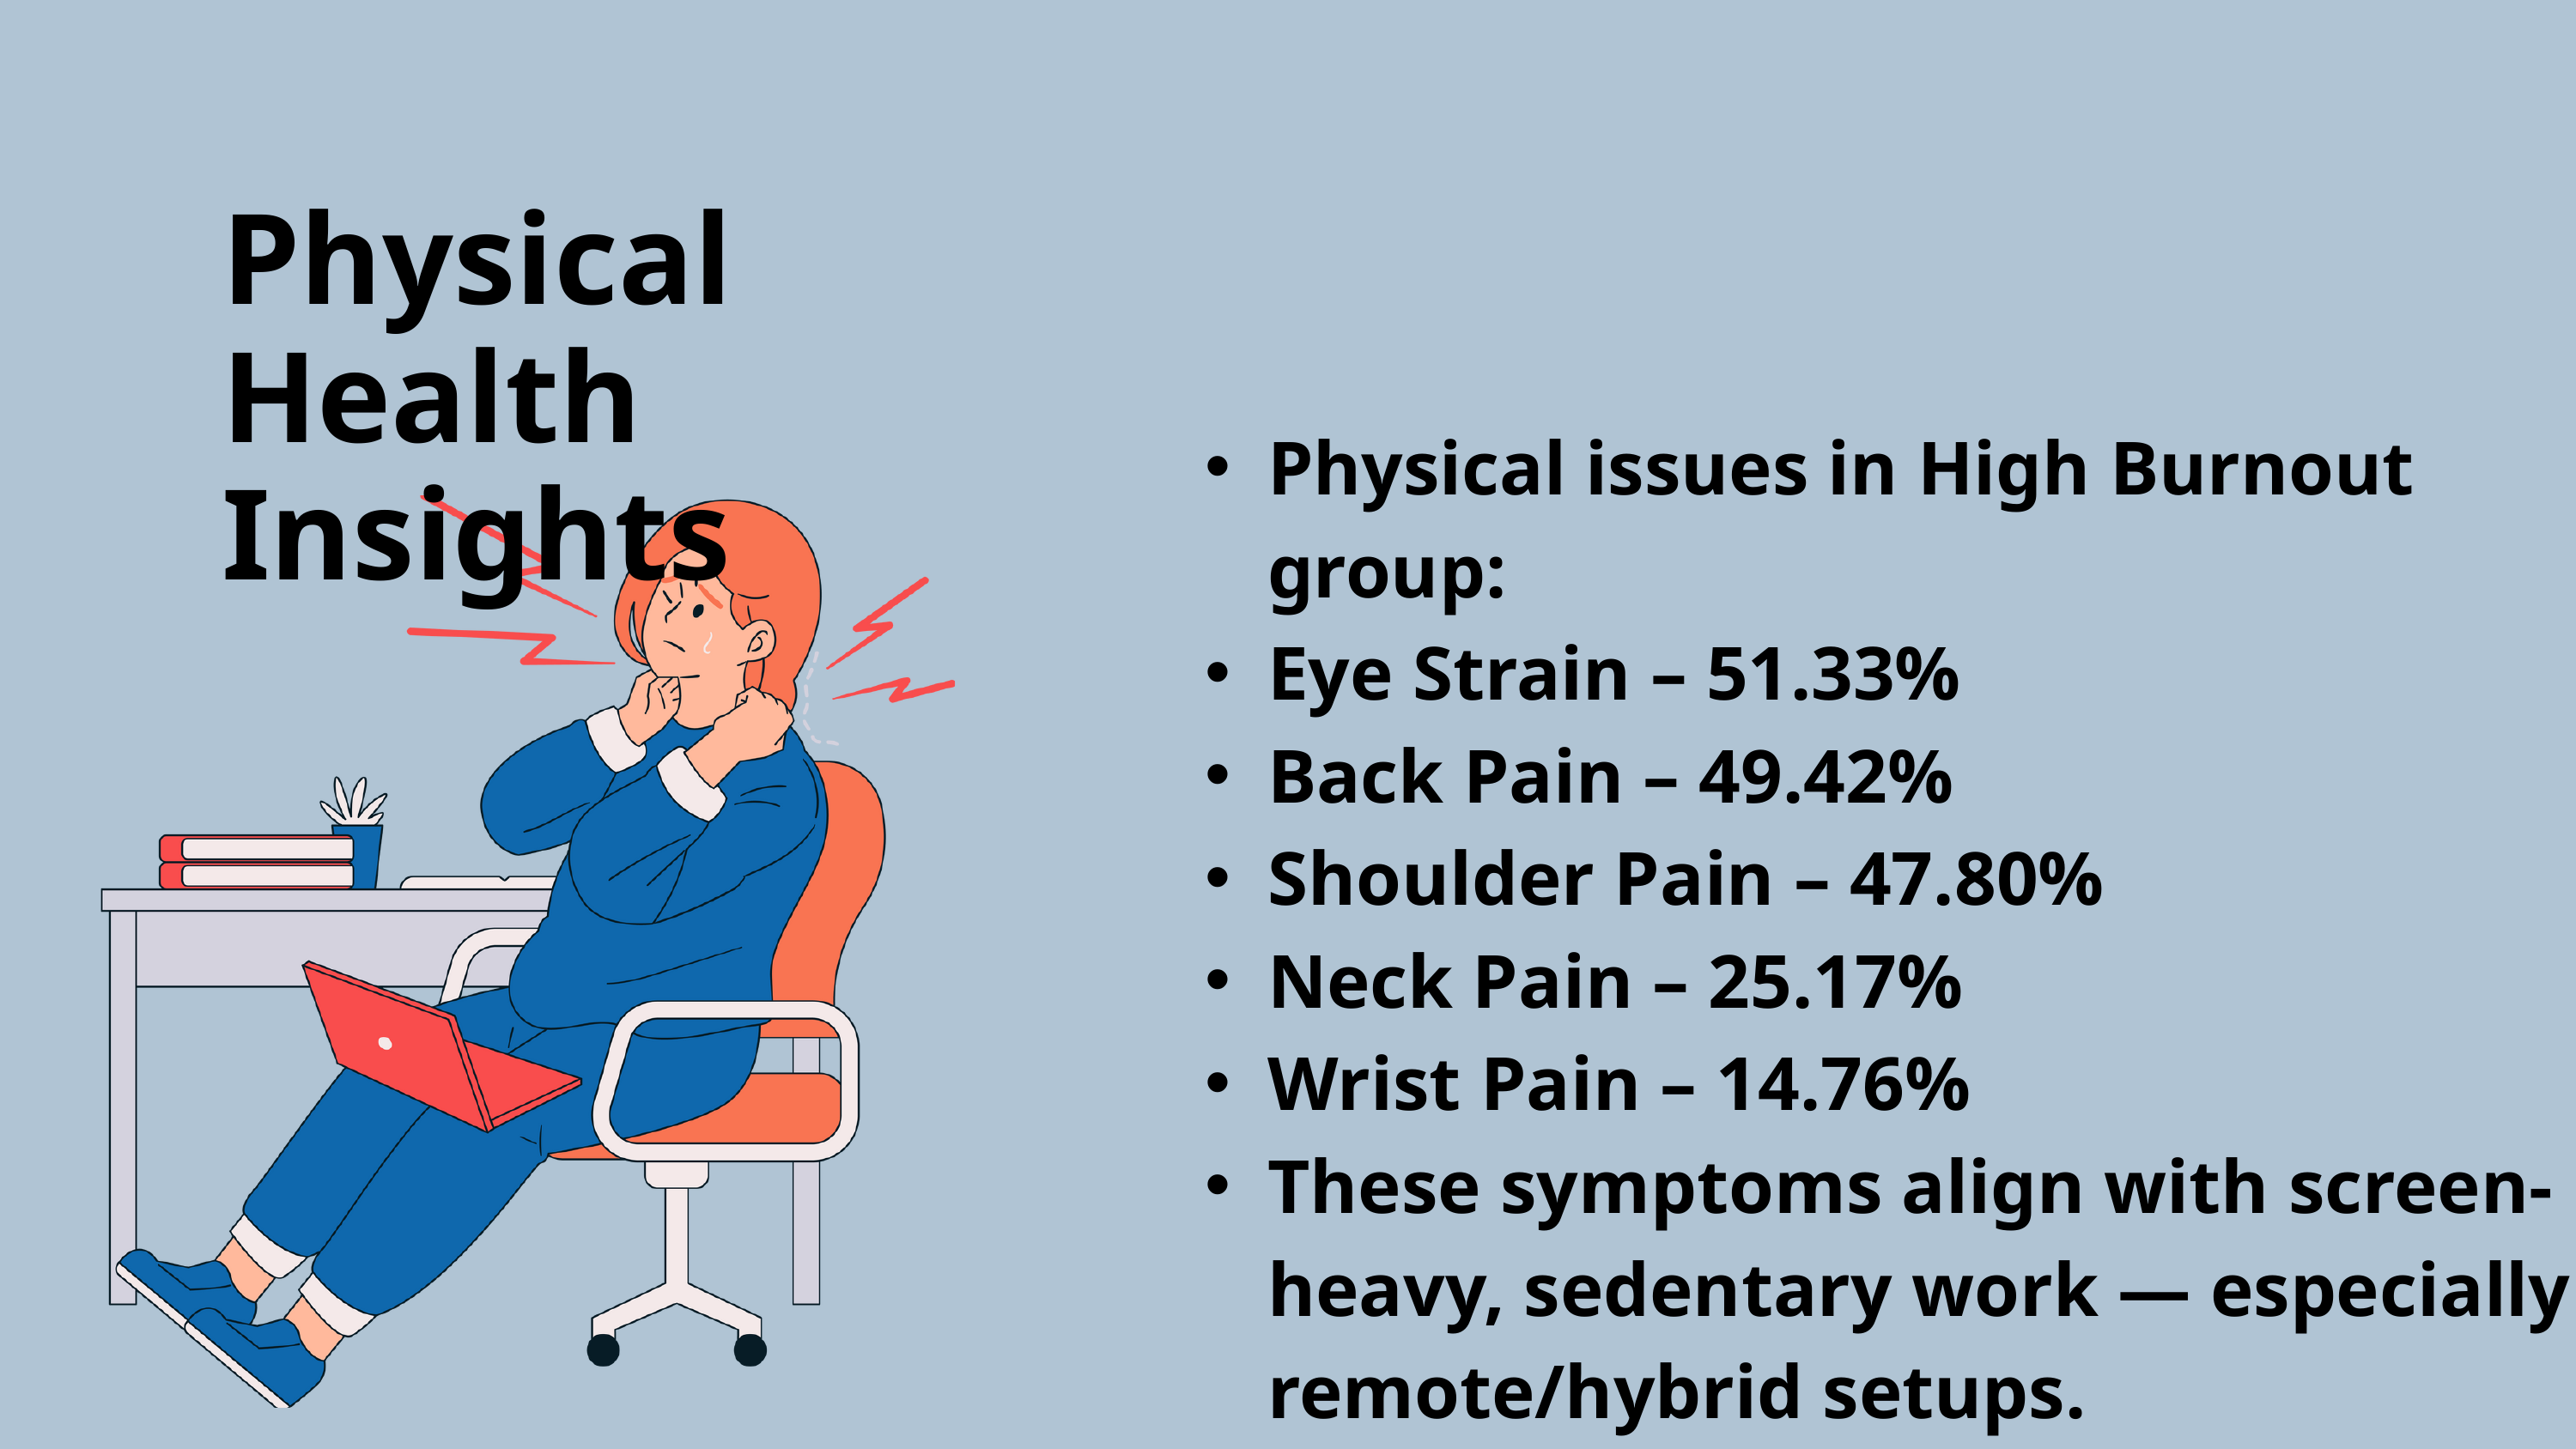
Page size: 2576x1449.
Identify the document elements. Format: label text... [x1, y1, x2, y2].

text_box Physical Health Insights [222, 191, 1143, 605]
text_box [100, 495, 956, 1408]
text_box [1142, 209, 2576, 1409]
